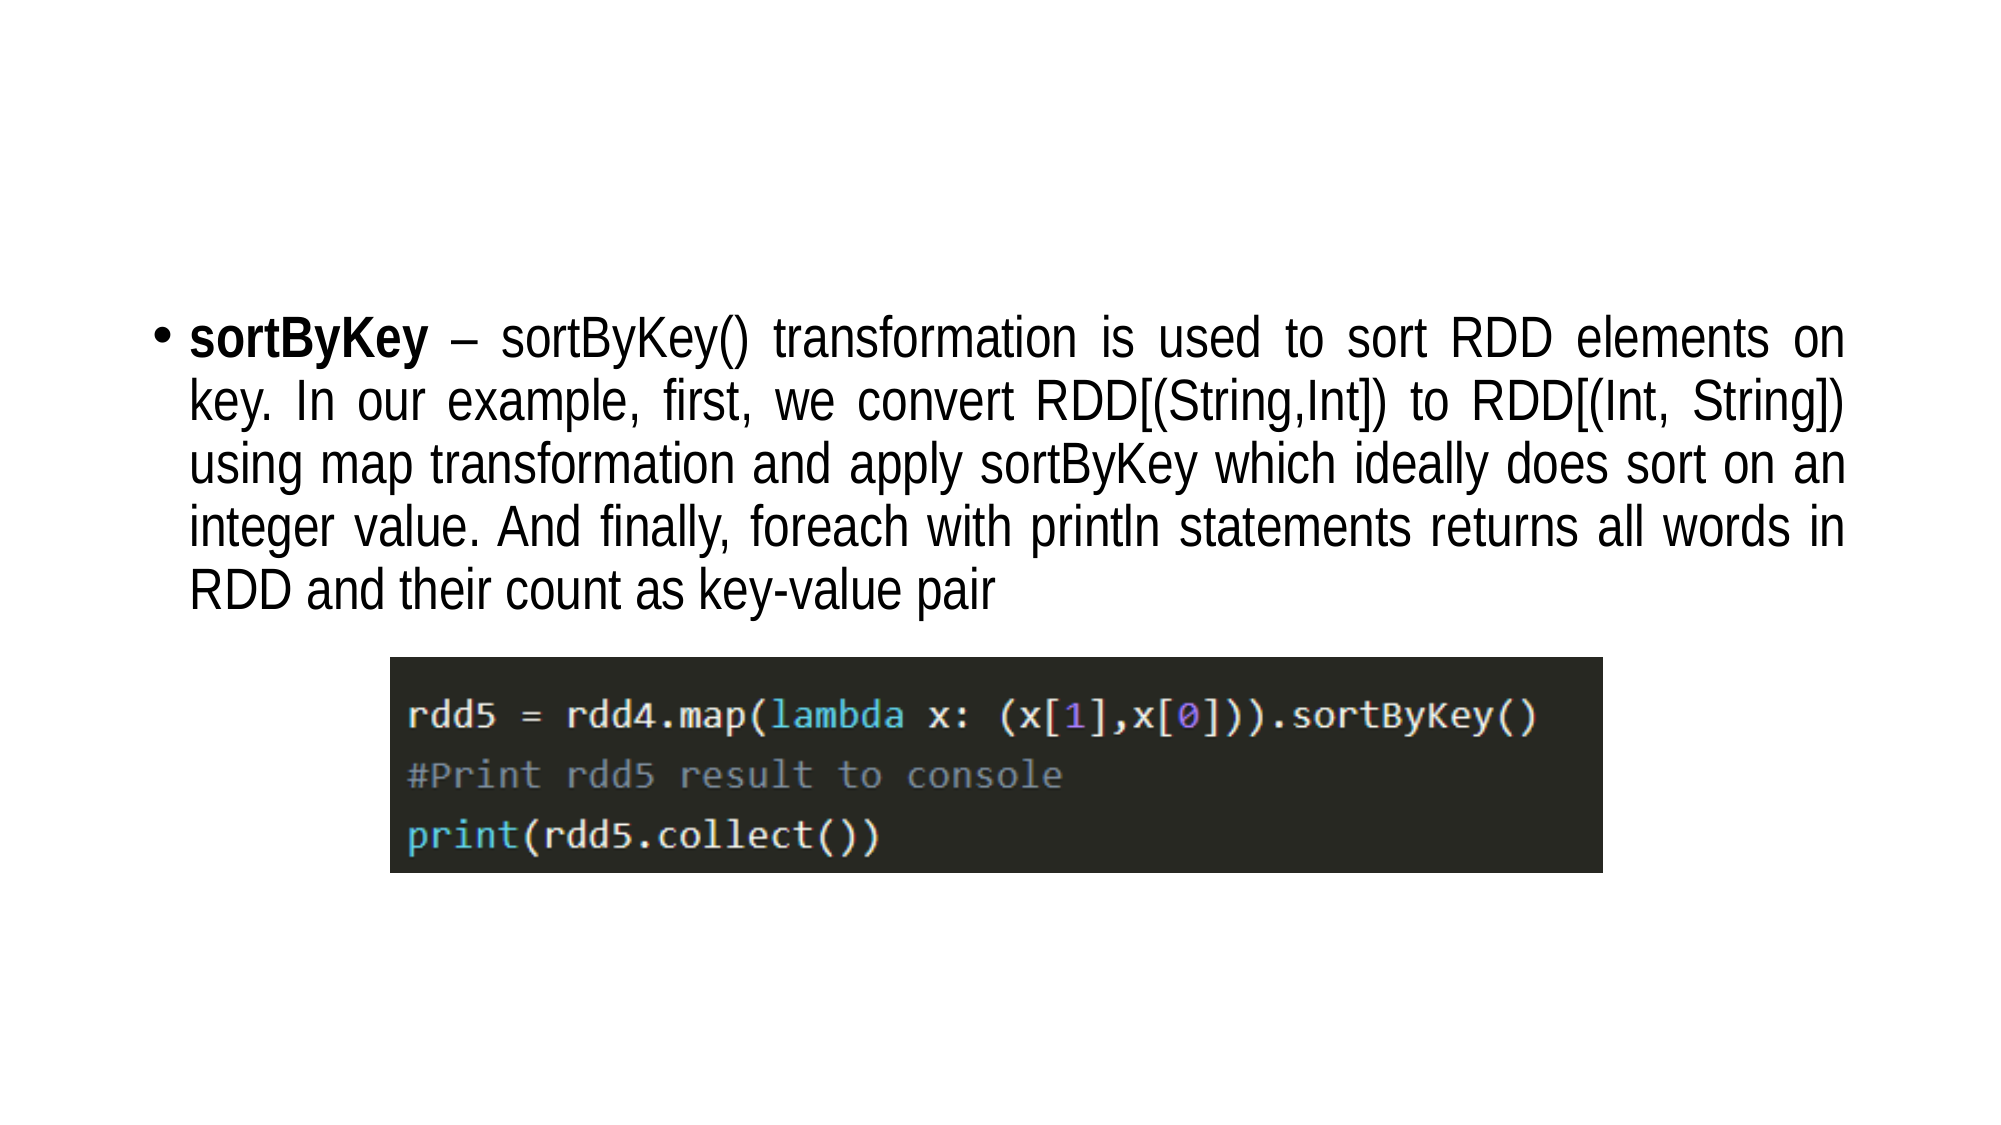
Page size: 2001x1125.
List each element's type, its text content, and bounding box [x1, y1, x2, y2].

list sortByKey – sortByKey() transformation is used to sort RDD elements on key. In our example, first, we convert RDD[(String,Int]) to RDD[(Int, String]) using map transformation and apply sortByKey which ideally does sort on an integer value. And finally, foreach with println statements returns all words in RDD and their count as key-value pair [137, 299, 1863, 1014]
picture [390, 657, 1603, 873]
